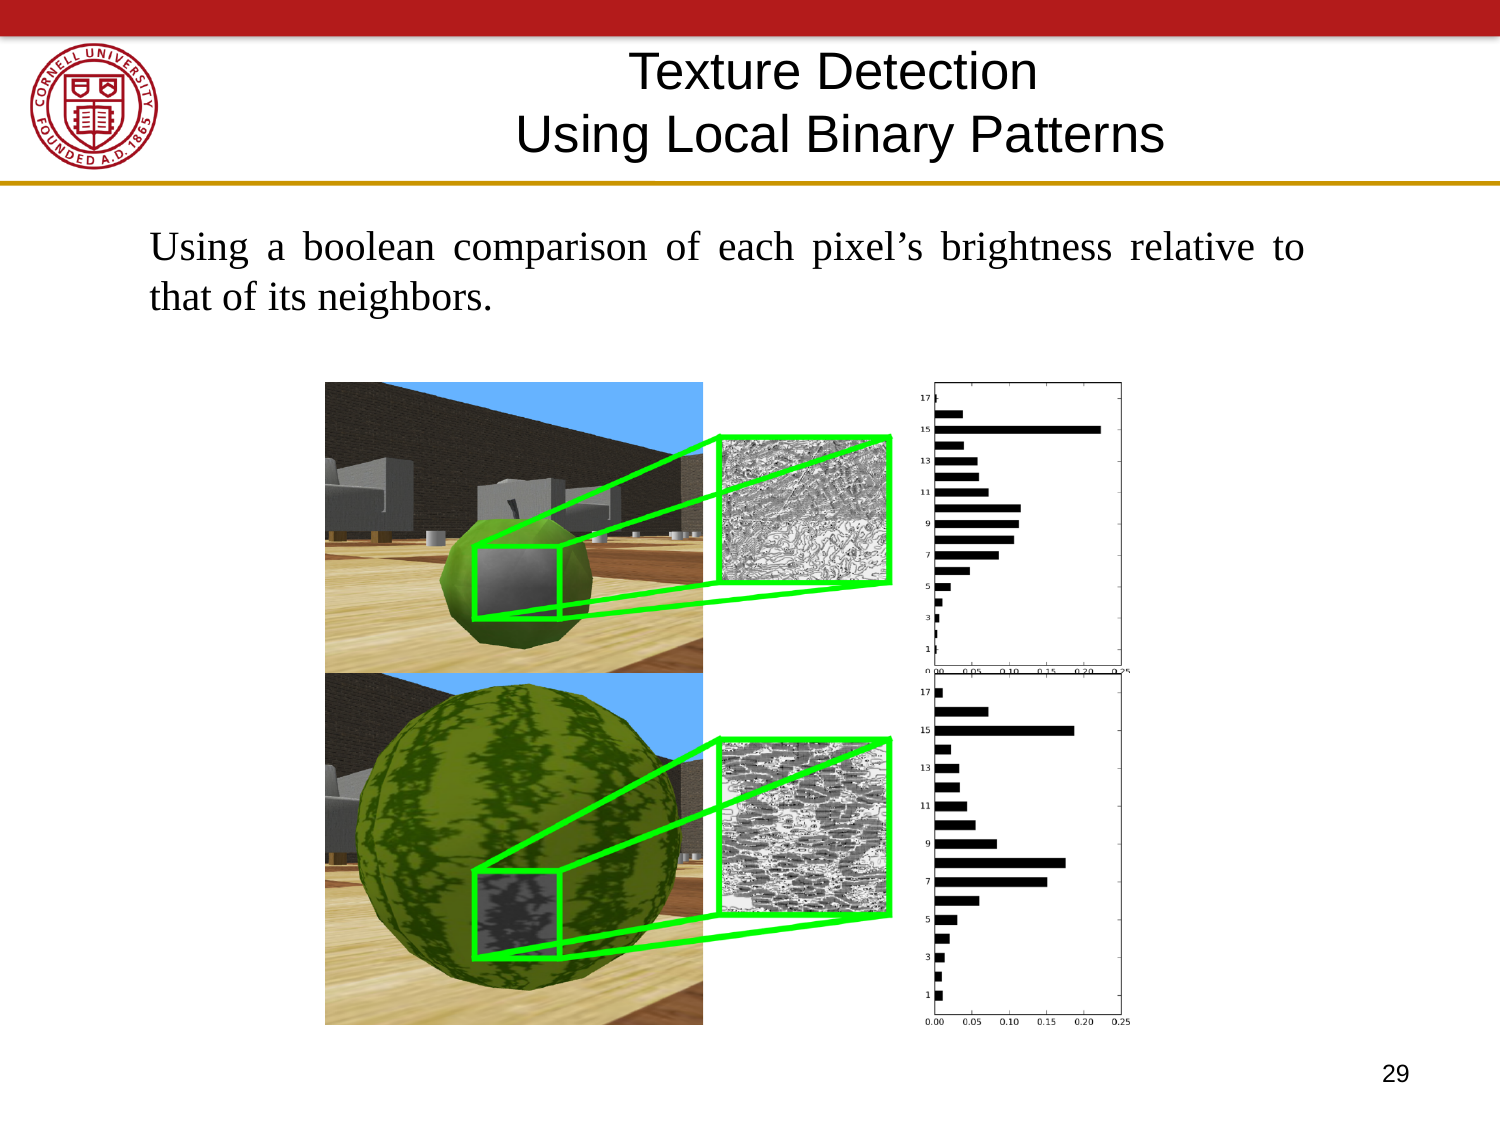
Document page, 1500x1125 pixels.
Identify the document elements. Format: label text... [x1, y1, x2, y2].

picture [24, 37, 176, 175]
picture [325, 382, 1130, 1026]
slide_number 29 [1074, 1042, 1425, 1103]
text_box Using a boolean comparison of each pixel’s brightness relative to that of its neighbors. [134, 211, 1322, 377]
title Texture Detection Using Local Binary Patterns [216, 28, 1467, 172]
